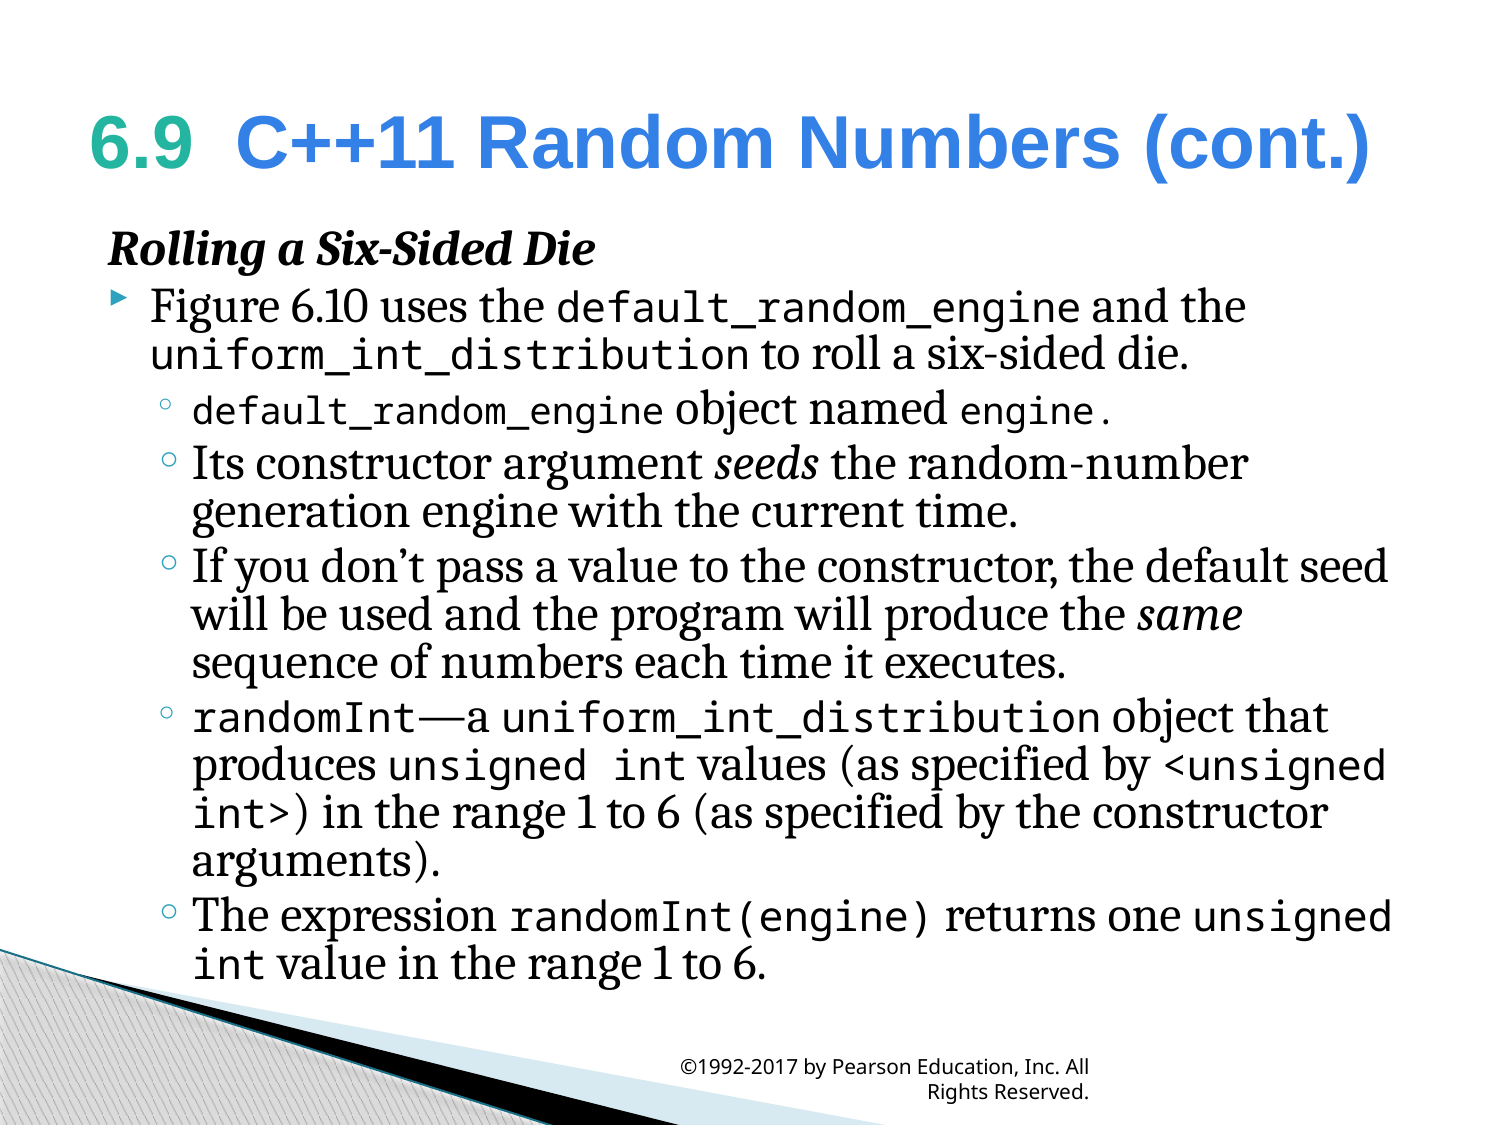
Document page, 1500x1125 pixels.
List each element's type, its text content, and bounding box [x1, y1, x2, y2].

footer ©1992-2017 by Pearson Education, Inc. All Rights Reserved. [650, 1051, 1105, 1112]
title 6.9 C++11 Random Numbers (cont.) [75, 45, 1425, 220]
list Rolling a Six-Sided Die Figure 6.10 uses the default_random_engine and the uniform_int_distribution to roll a six-sided die. default_random_engine object named engine. Its constructor argument seeds the random-number generation engine with the current time. If you don’t pass a value to the constructor, the default seed will be used and the program will produce the same sequence of numbers each time it executes. randomInt—a uniform_int_distribution object that produces unsigned int values (as specified by <unsigned int>) in the range 1 to 6 (as specified by the constructor arguments). The expression randomInt(engine) returns one unsigned int value in the range 1 to 6. [75, 220, 1425, 963]
